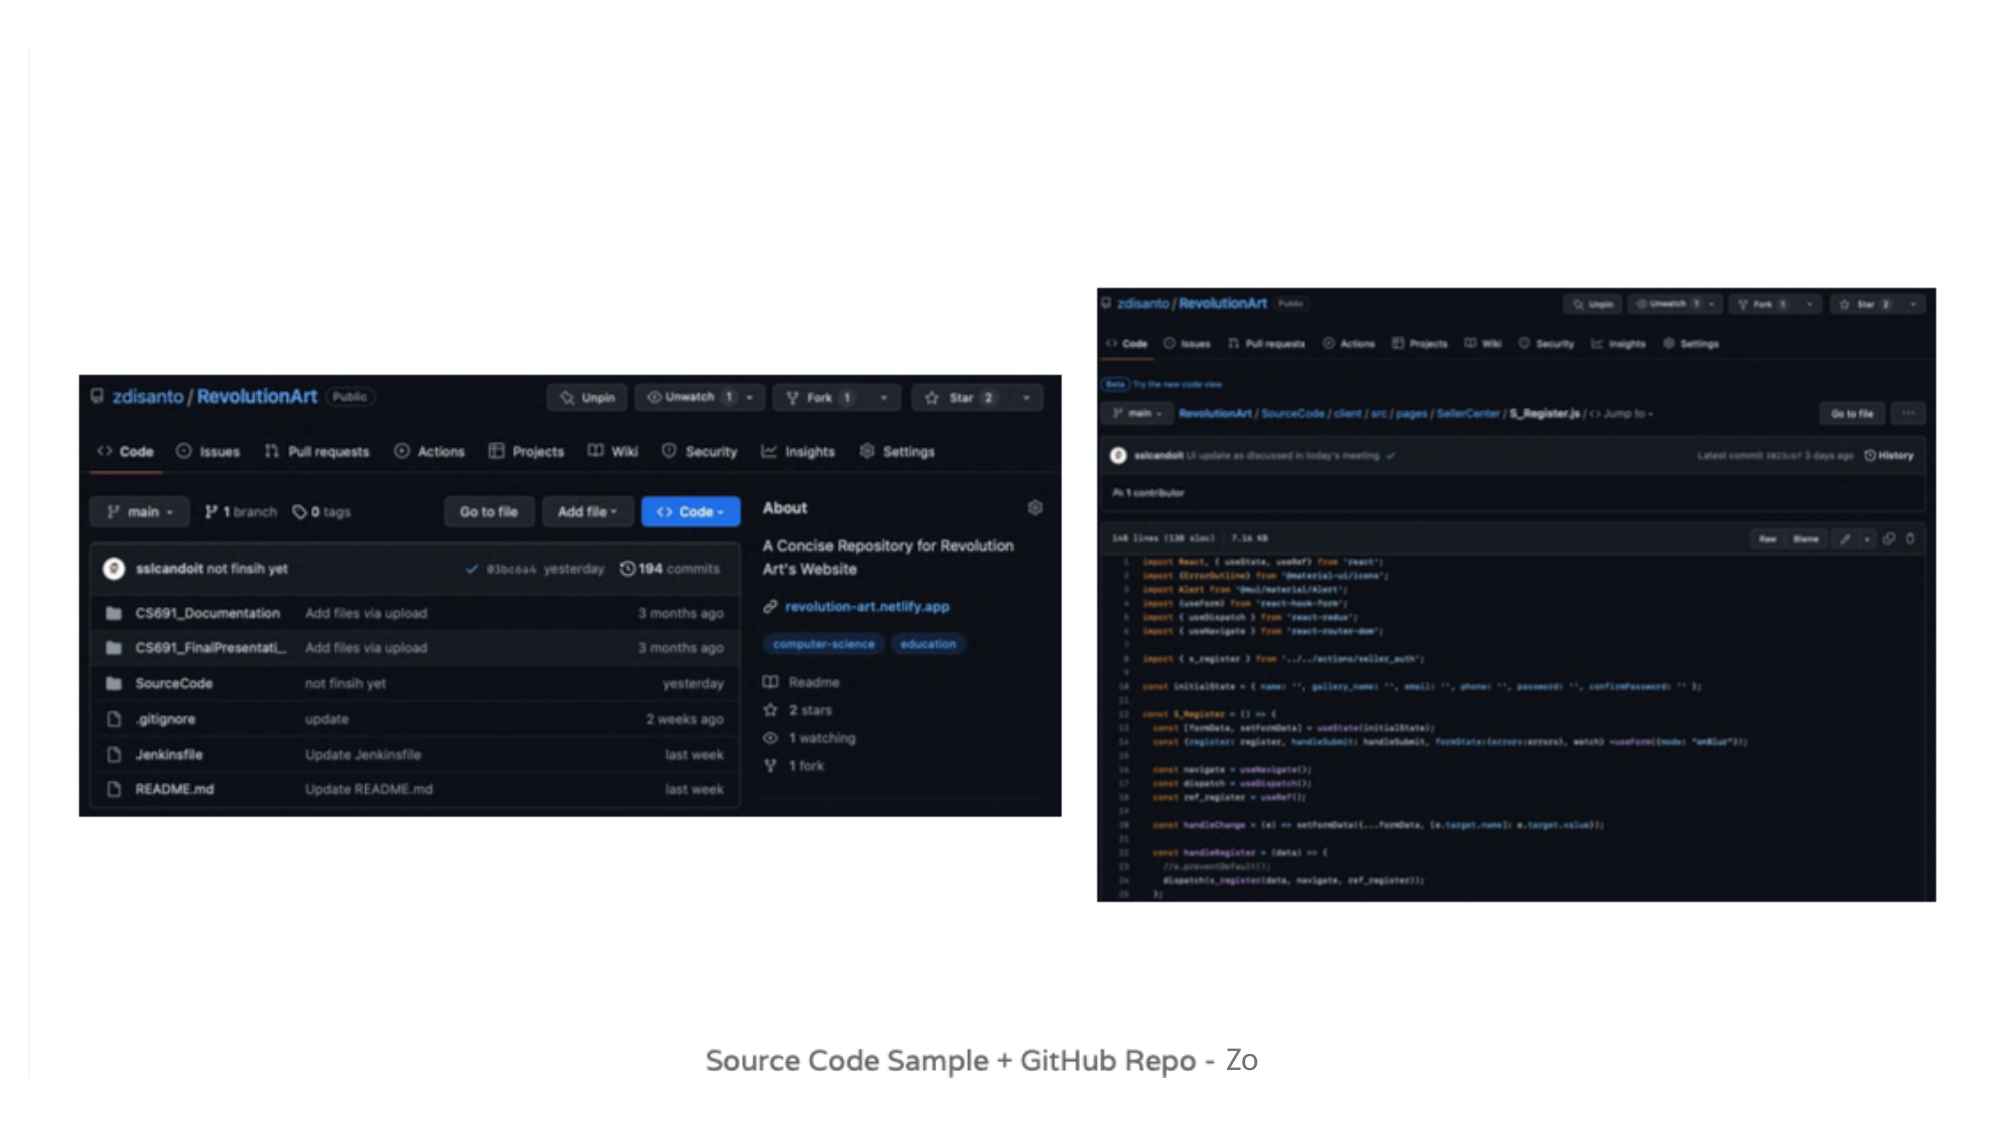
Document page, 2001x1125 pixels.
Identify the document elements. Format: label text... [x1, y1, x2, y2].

picture [28, 47, 1972, 1078]
text_box Zo [1211, 1021, 1999, 1092]
